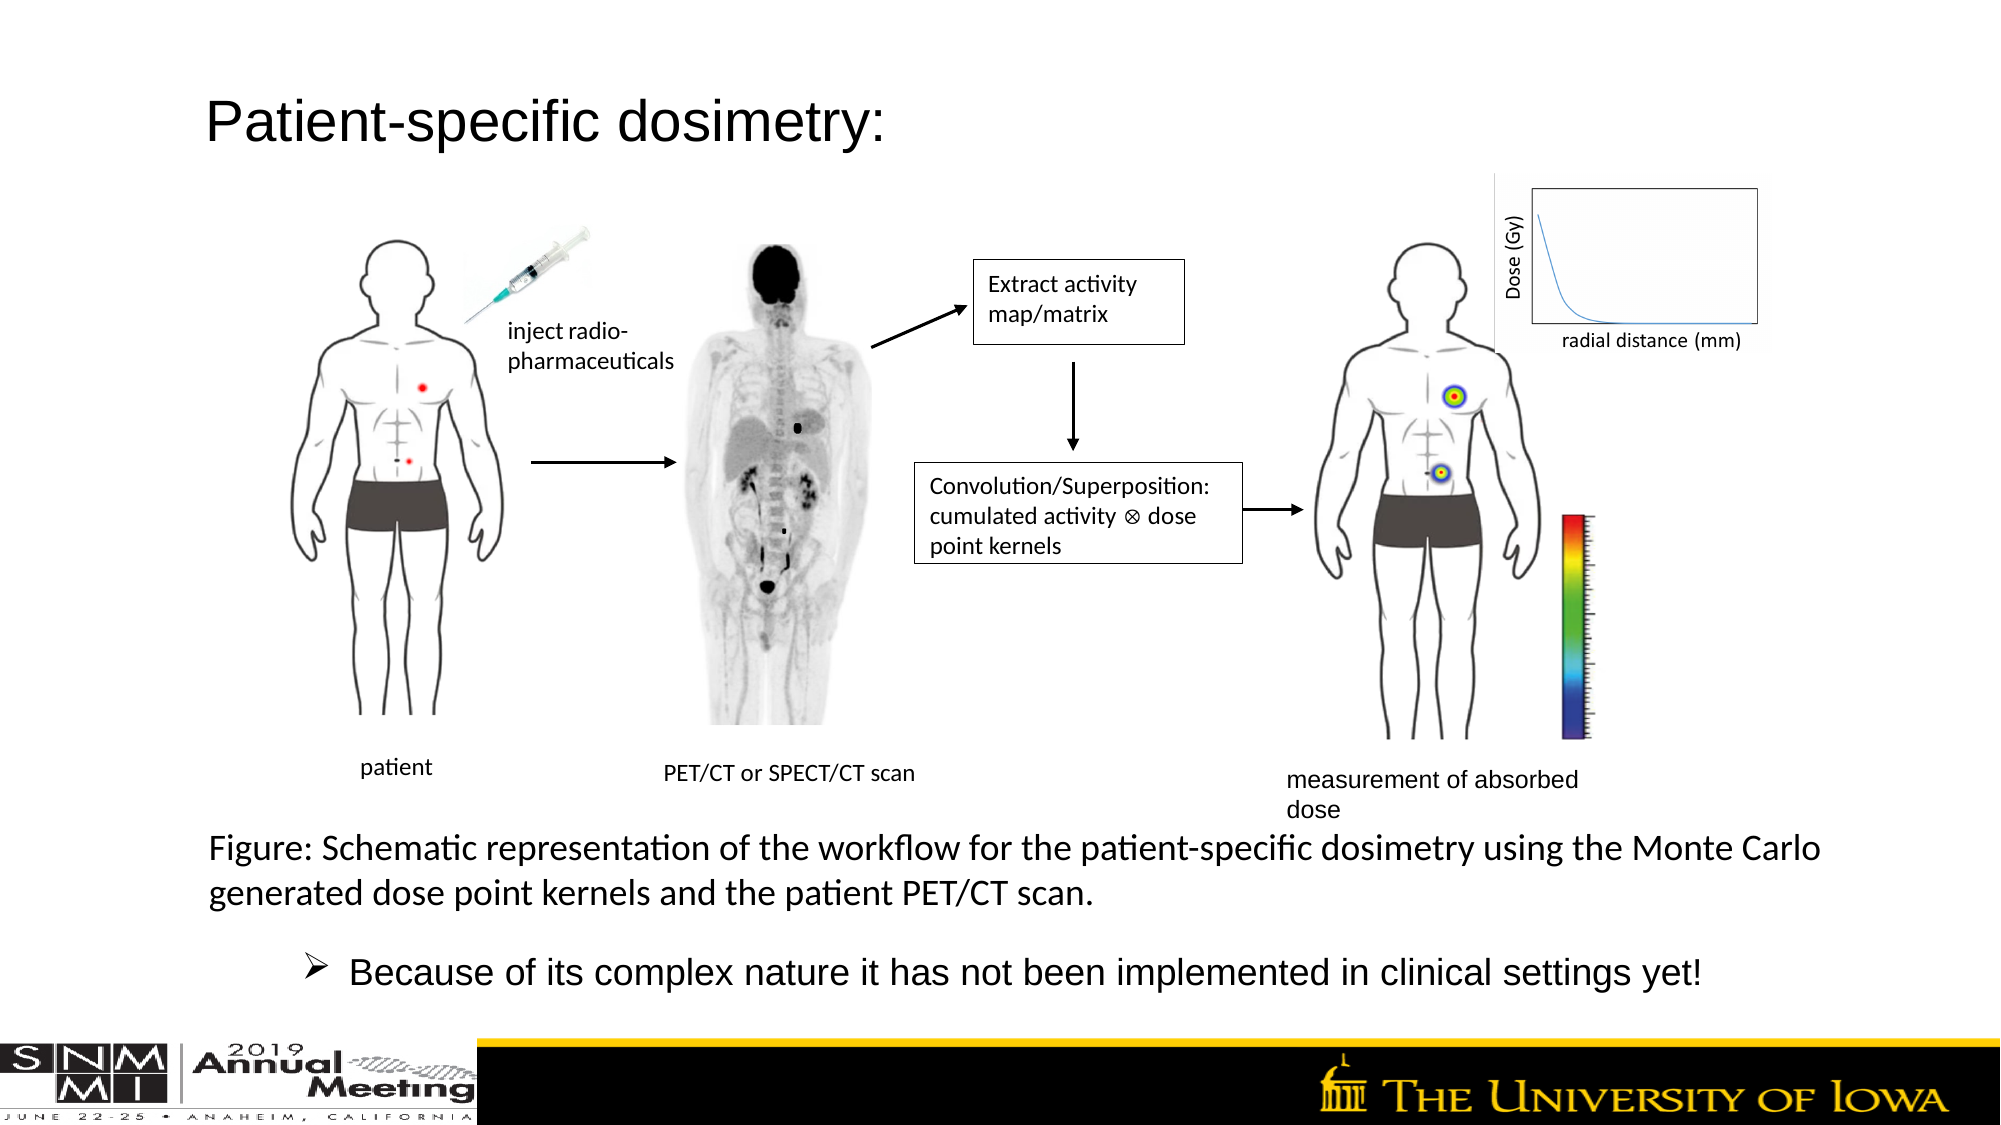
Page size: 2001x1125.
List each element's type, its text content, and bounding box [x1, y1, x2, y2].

text_box Convolution/Superposition: cumulated activity  dose point kernels [914, 462, 1243, 564]
picture [0, 0, 2000, 1125]
text_box patient [345, 742, 465, 793]
text_box measurement of absorbed dose [1271, 756, 1655, 815]
text_box Extract activity map/matrix [973, 259, 1185, 345]
text_box Because of its complex nature it has not been implemented in clinical settings yet! [287, 940, 1911, 1001]
text_box Figure: Schematic representation of the workflow for the patient-specific dosimetry using the Monte Carlo generated dose point kernels and the patient PET/CT scan. [194, 815, 1863, 921]
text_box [871, 305, 968, 348]
text_box inject radio-pharmaceuticals [546, 306, 678, 411]
text_box PET/CT or SPECT/CT scan [648, 748, 940, 811]
title Patient-specific dosimetry: [190, 80, 949, 165]
